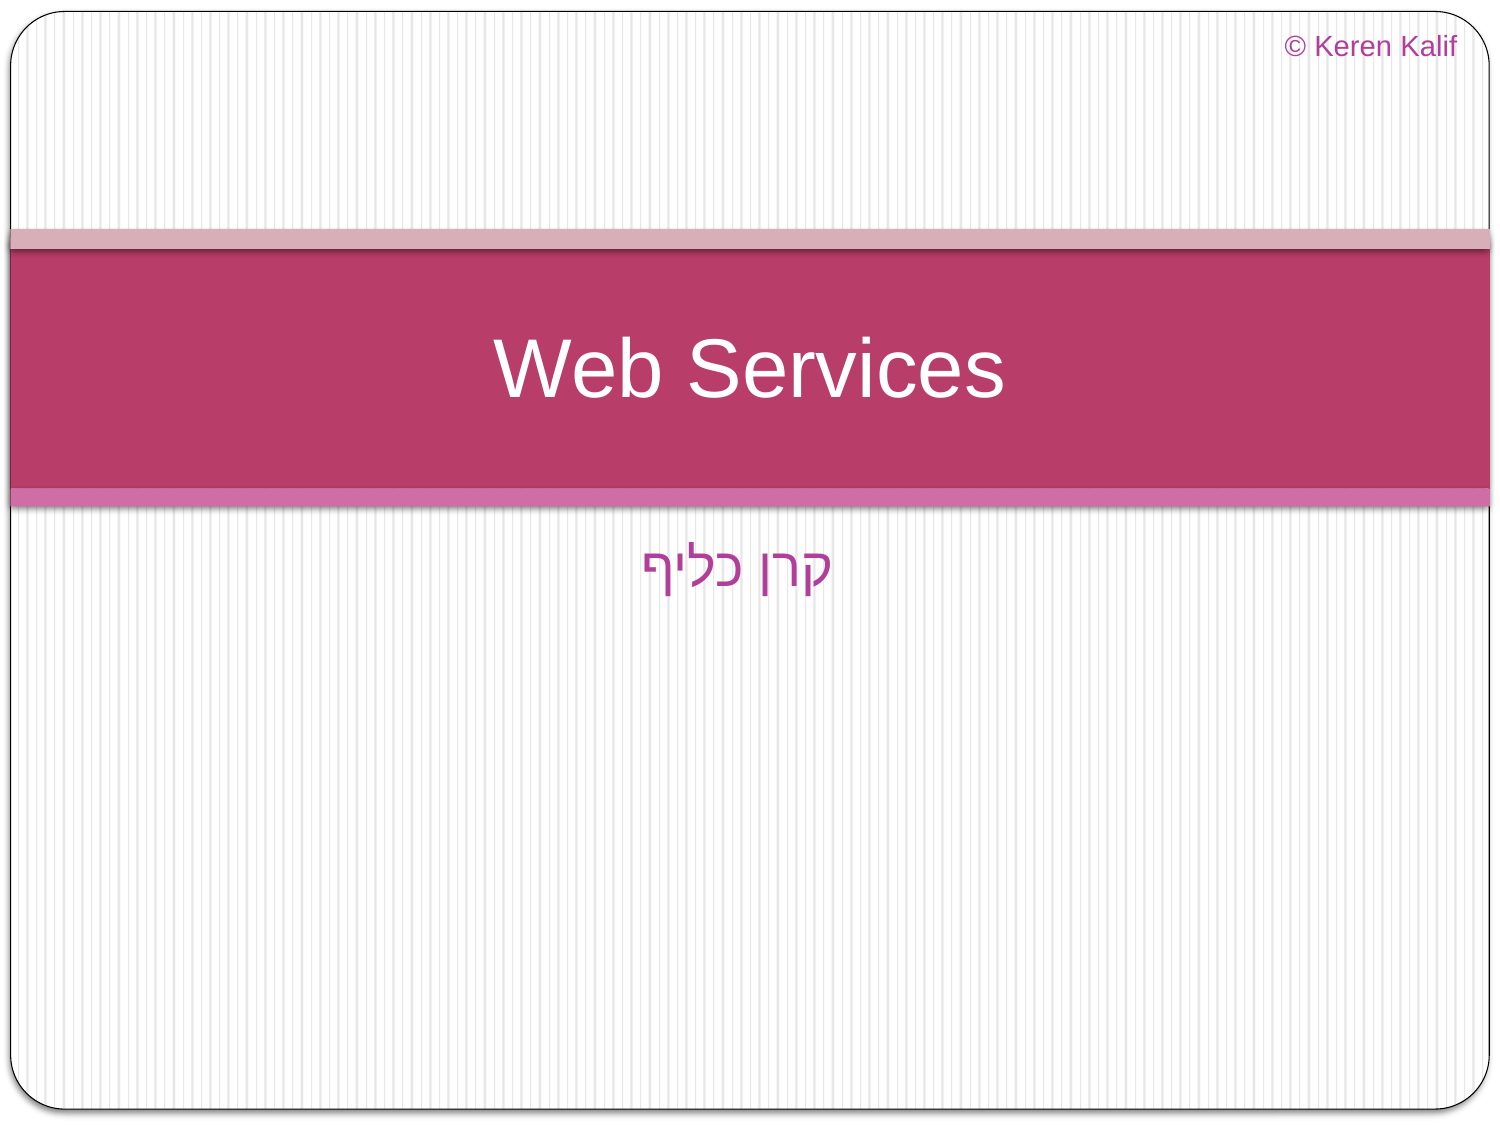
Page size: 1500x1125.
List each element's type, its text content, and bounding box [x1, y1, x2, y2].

title Web Services [74, 246, 1426, 489]
footer © Keren Kalif [1269, 7, 1500, 83]
subtitle קרן כליף [212, 524, 1263, 788]
